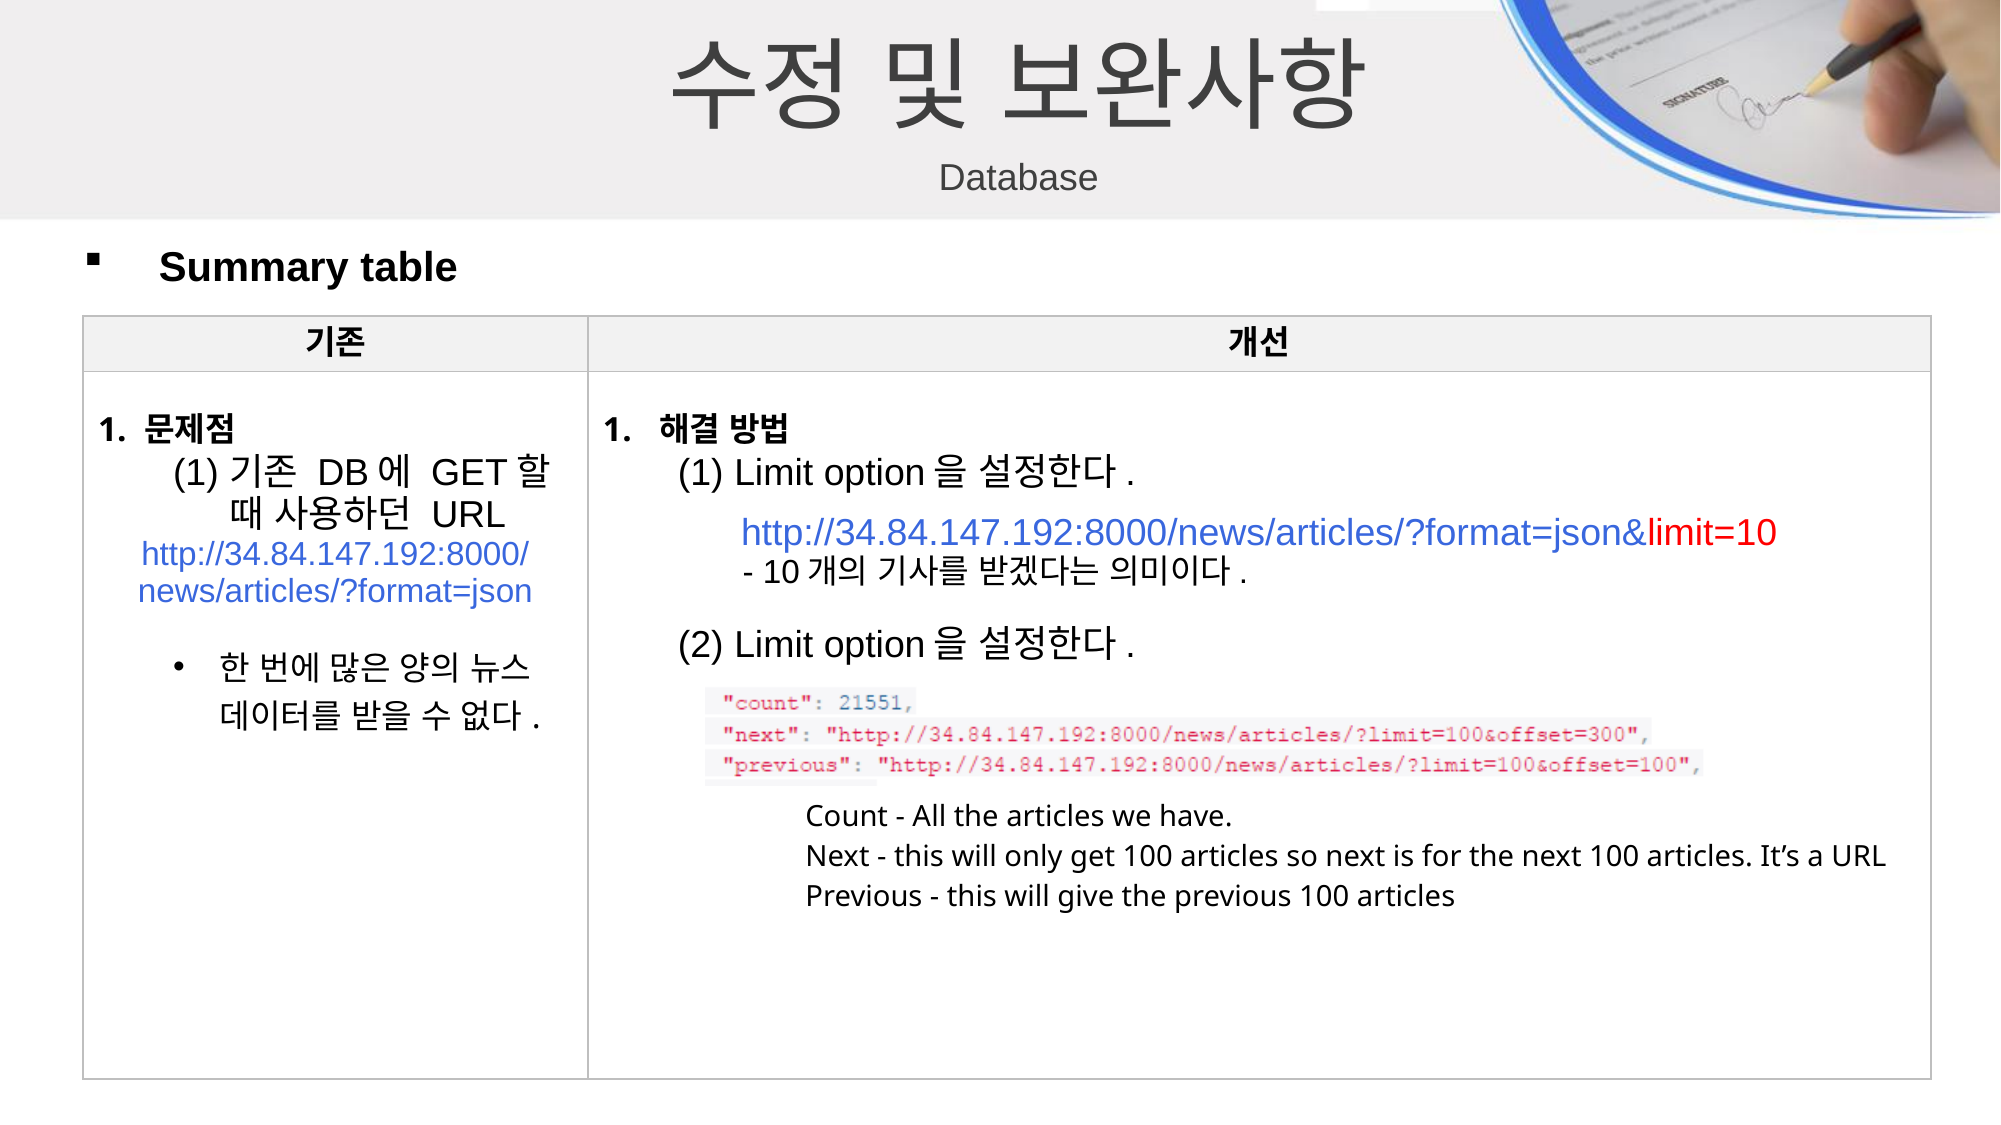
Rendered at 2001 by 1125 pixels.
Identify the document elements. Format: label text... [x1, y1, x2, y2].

table_cell 해결 방법 Limit option을 설정한다. http://34.84.147.192:8000/news/articles/?format=json&limit=10 - 10개의 기사를 받겠다는 의미이다. Limit option을 설정한다. Count - All the articles we have. Next - this will only get 100 articles so next is for the next 100 articles. It’s a URL Previous - this will give the previous 100 articles [589, 372, 1930, 1078]
list 수정 및 보완사항 [0, 18, 2000, 144]
table_header 기존 [84, 317, 587, 371]
table_cell 1. 문제점 기존 DB에 GET할 때 사용하던 URL http://34.84.147.192:8000/news/articles/?format=json 한 번에 많은 양의 뉴스 데이터를 받을 수 없다. [84, 372, 587, 1078]
list Database [0, 144, 2000, 208]
table_header 개선 [589, 317, 1930, 371]
picture [0, 0, 2001, 1125]
text_box Summary table [69, 231, 613, 297]
